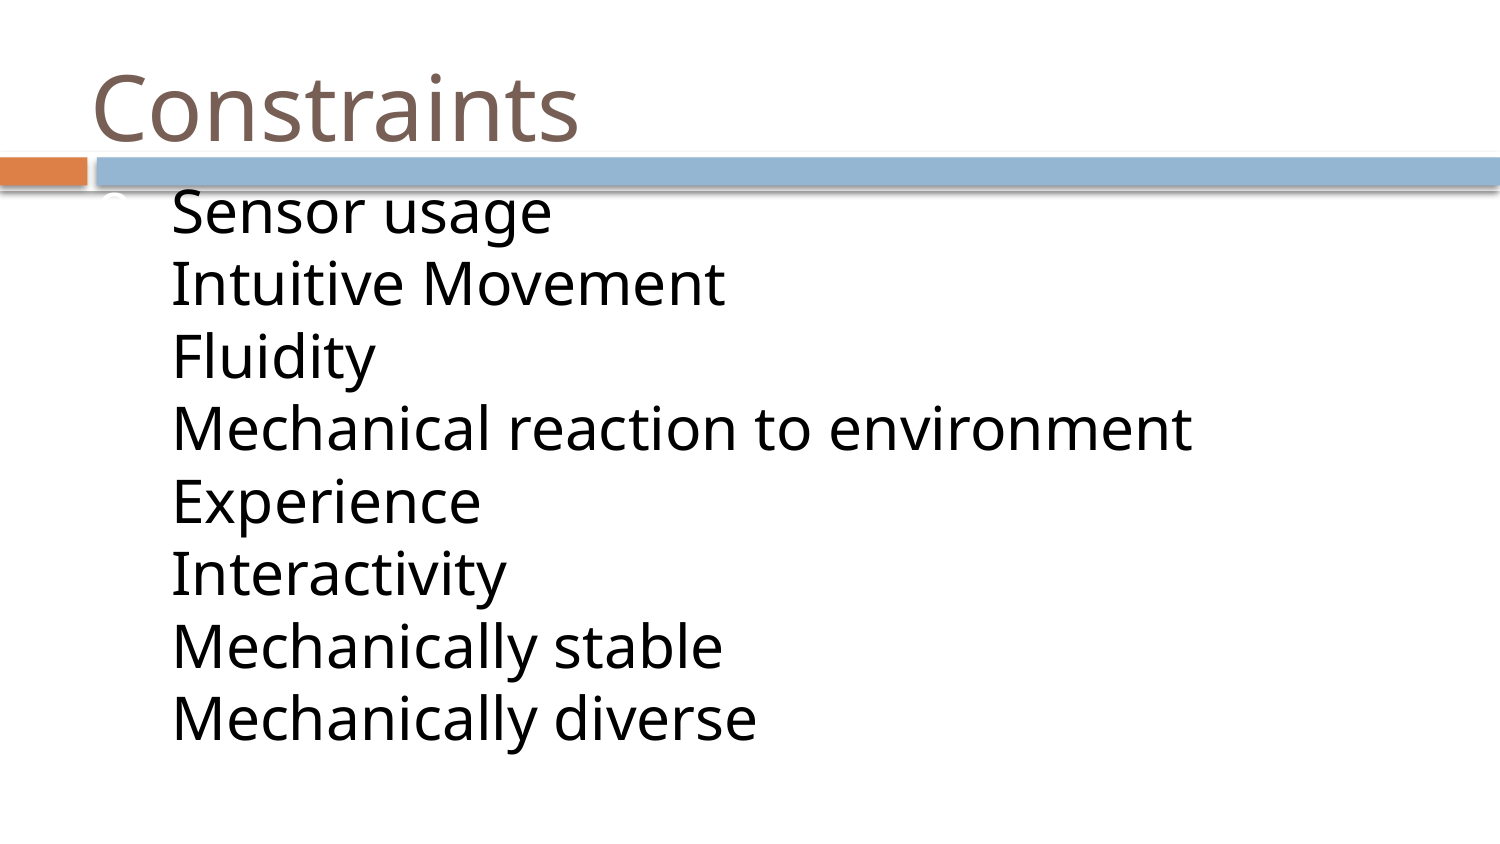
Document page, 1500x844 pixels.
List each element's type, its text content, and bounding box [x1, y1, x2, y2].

list Sensor usage Intuitive Movement Fluidity Mechanical reaction to environment Experience Interactivity Mechanically stable Mechanically diverse [75, 157, 1425, 844]
title Constraints [75, 33, 1425, 157]
